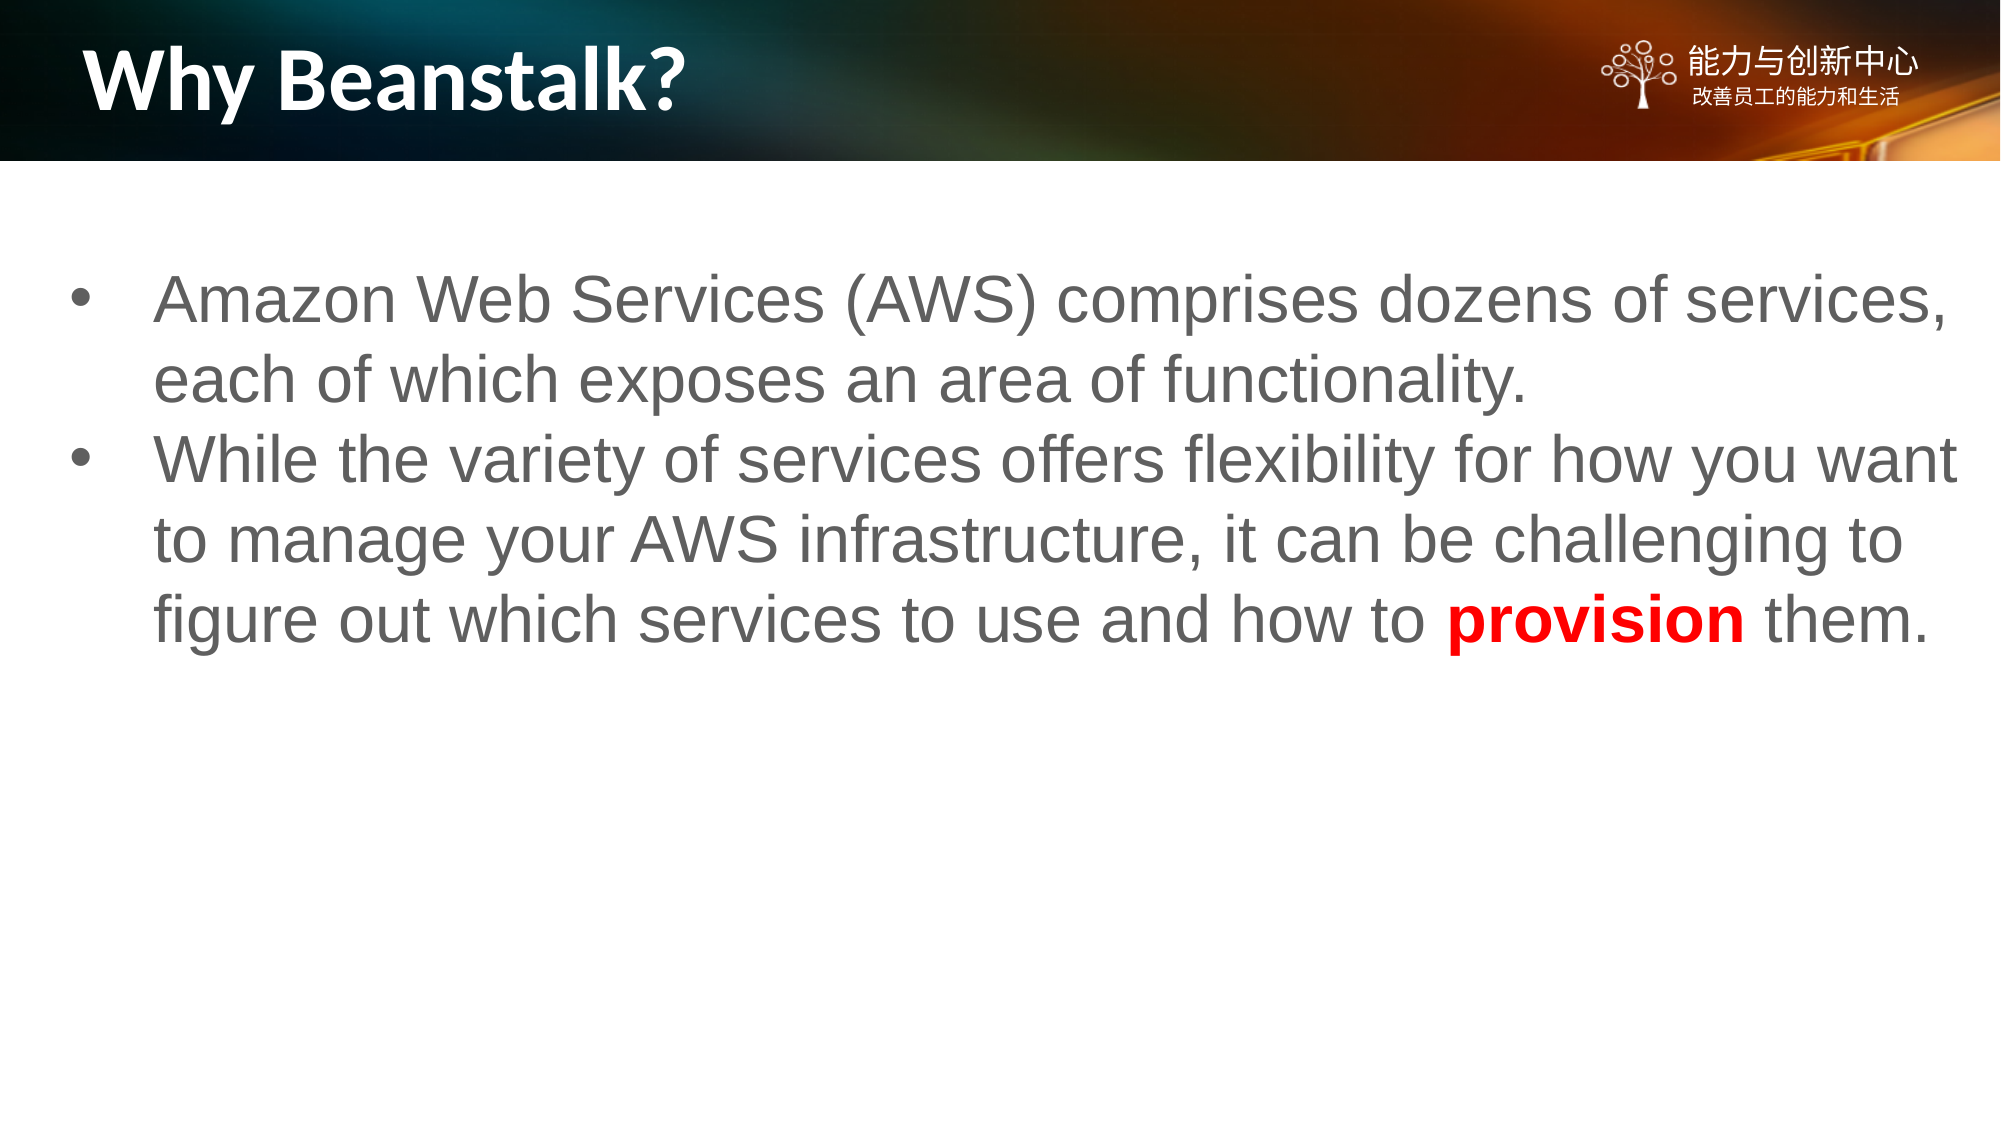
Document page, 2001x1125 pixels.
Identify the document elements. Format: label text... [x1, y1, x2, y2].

text_box Why Beanstalk? [82, 40, 1205, 129]
text_box Amazon Web Services (AWS) comprises dozens of services, each of which exposes an area of functionality. While the variety of services offers flexibility for how you want to manage your AWS infrastructure, it can be challenging to figure out which services to use and how to provision them. [54, 248, 1976, 664]
picture [0, 0, 2001, 161]
